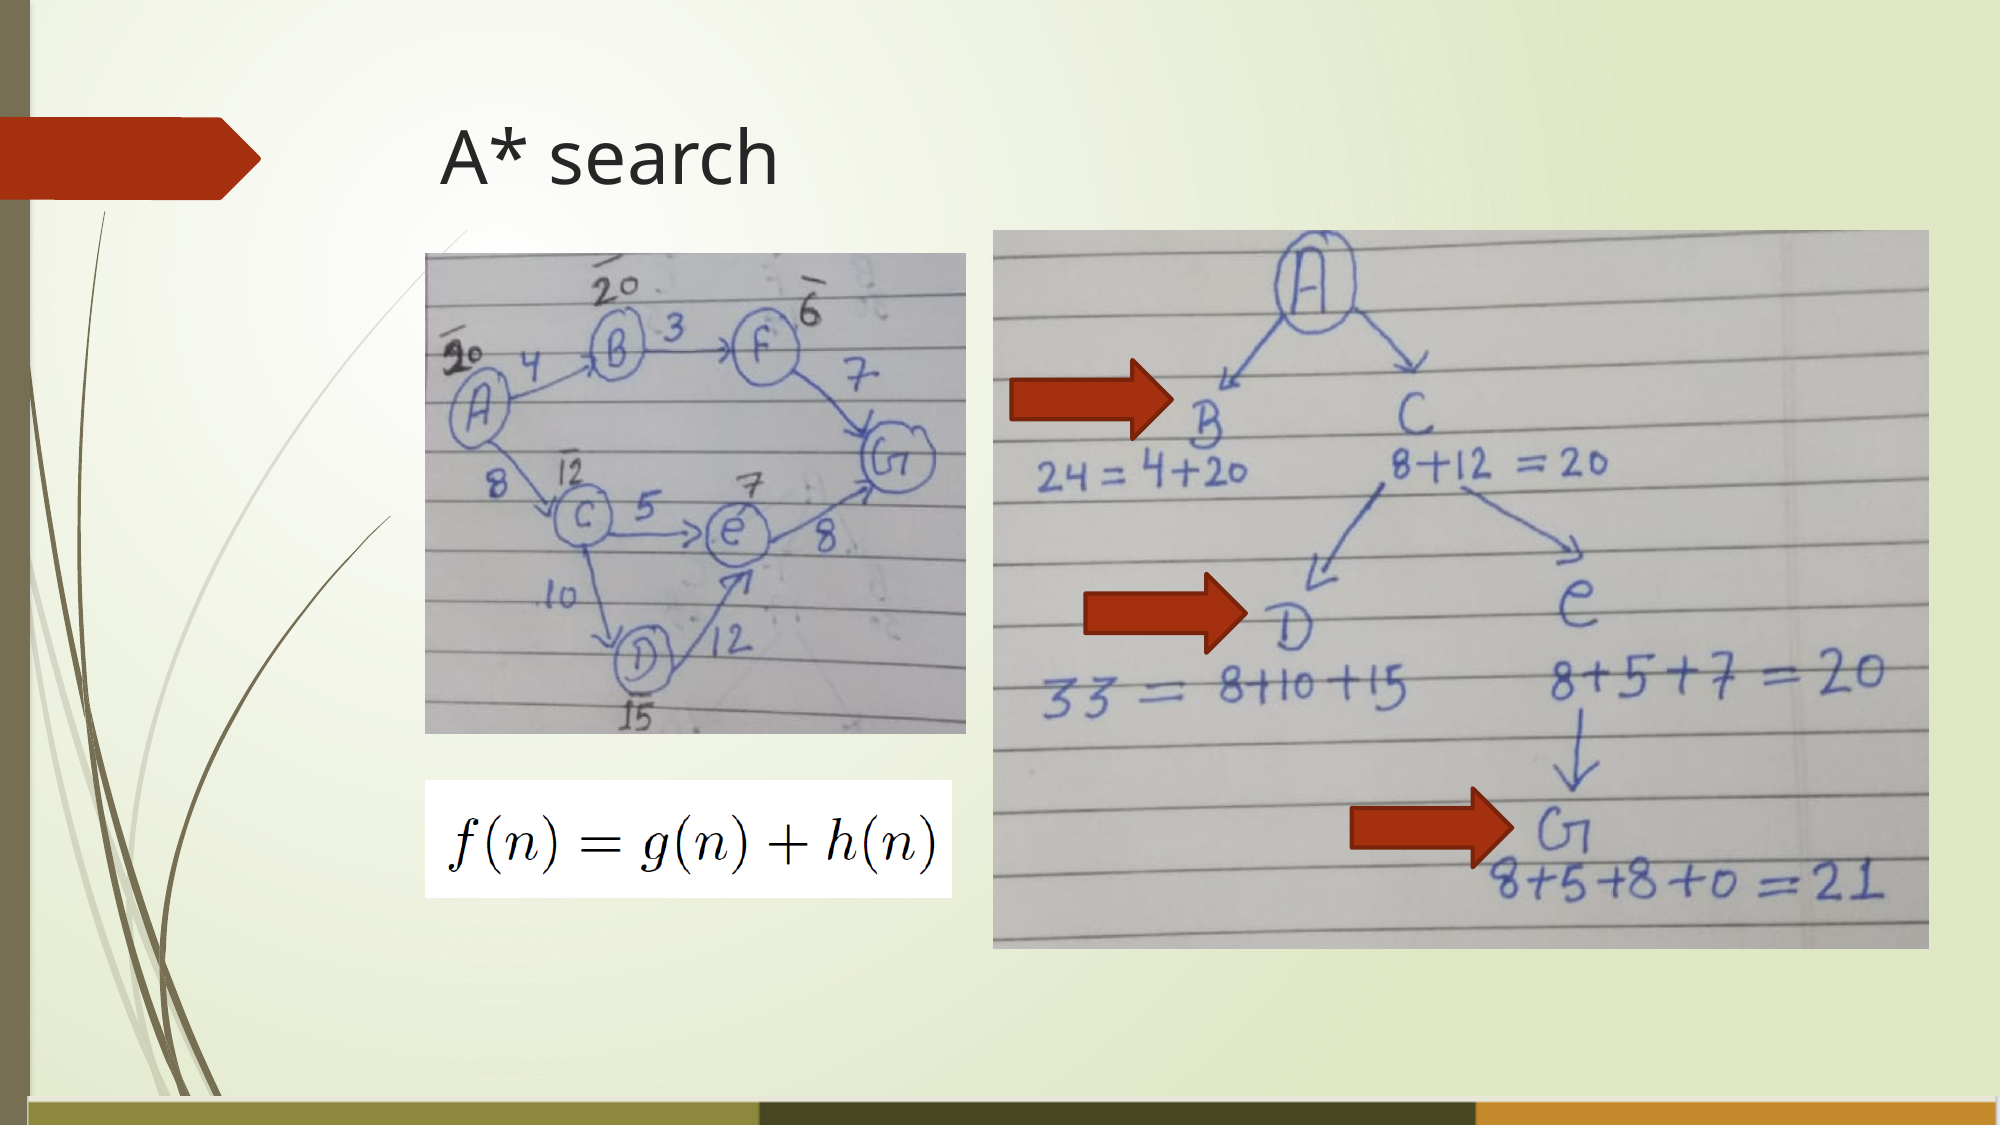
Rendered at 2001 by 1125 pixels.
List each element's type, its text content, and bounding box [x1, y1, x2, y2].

title A* search [425, 102, 1888, 313]
picture [425, 253, 966, 734]
picture [425, 779, 952, 898]
picture [27, 1096, 2000, 1125]
picture [992, 229, 1929, 949]
